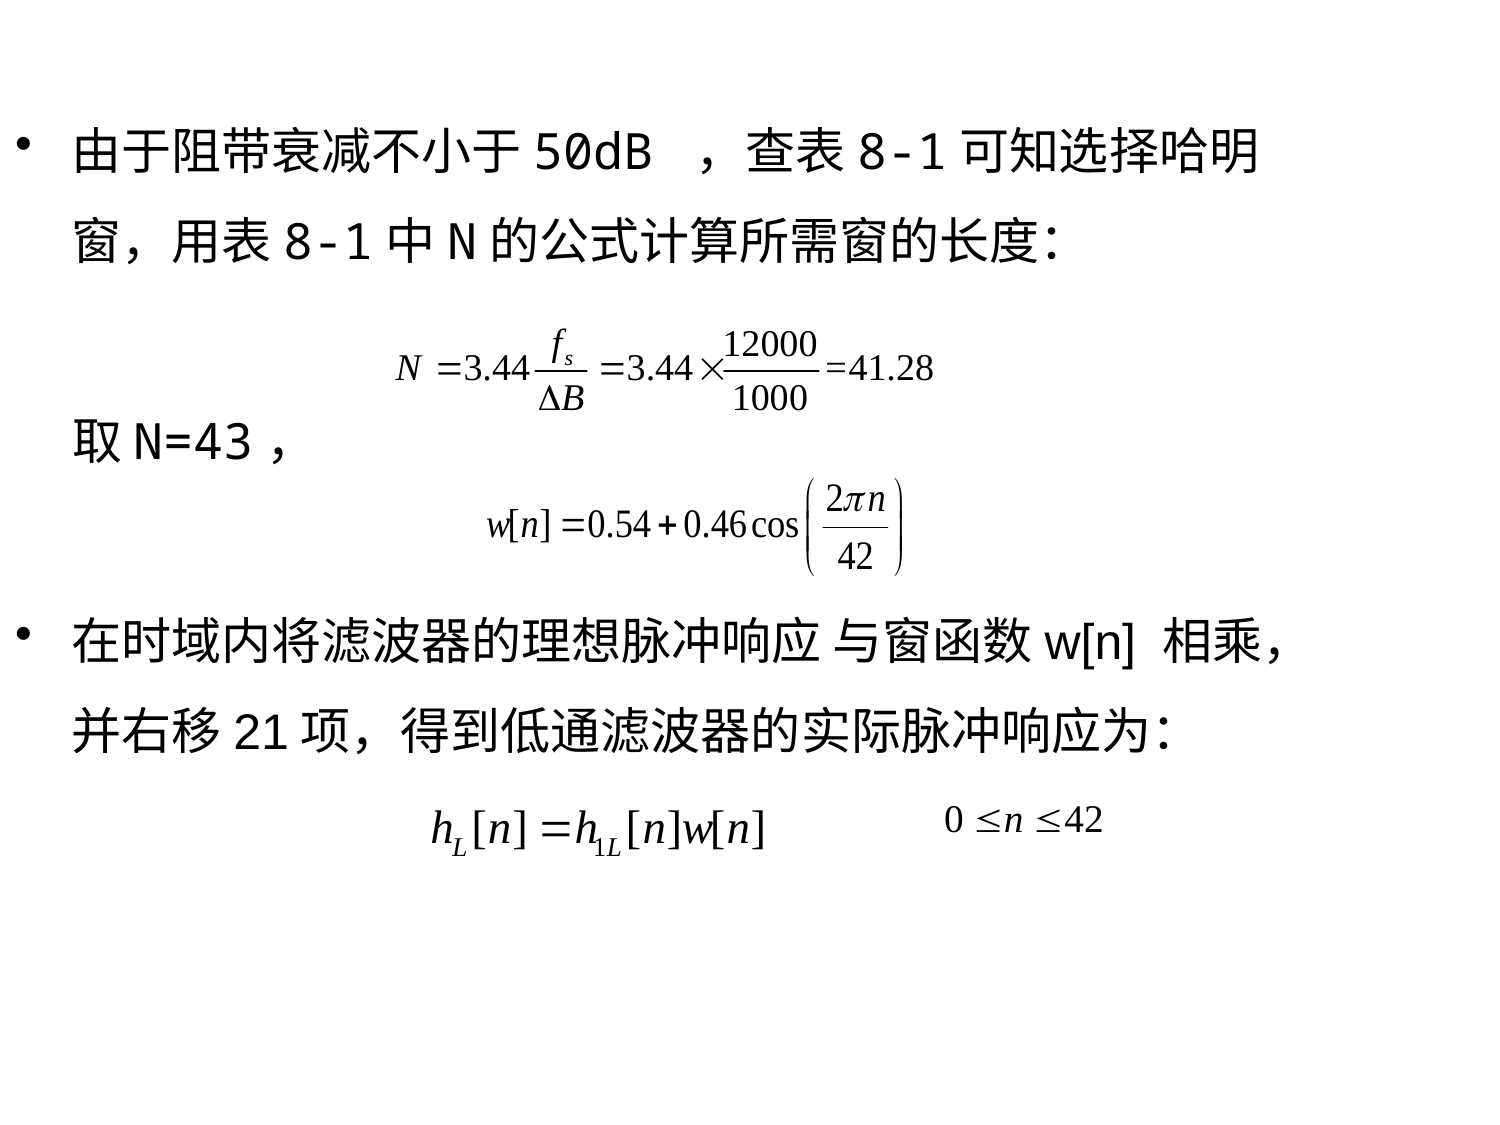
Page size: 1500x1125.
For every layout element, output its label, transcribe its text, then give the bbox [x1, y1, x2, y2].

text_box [421, 796, 774, 868]
list 由于阻带衰减不小于50dB ，查表8-1可知选择哈明窗，用表8-1中N的公式计算所需窗的长度： 取N=43， 在时域内将滤波器的理想脉冲响应 与窗函数w[n] 相乘，并右移21项，得到低通滤波器的实际脉冲响应为： [0, 81, 1351, 825]
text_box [386, 316, 943, 422]
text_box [937, 796, 1111, 844]
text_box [478, 468, 916, 586]
